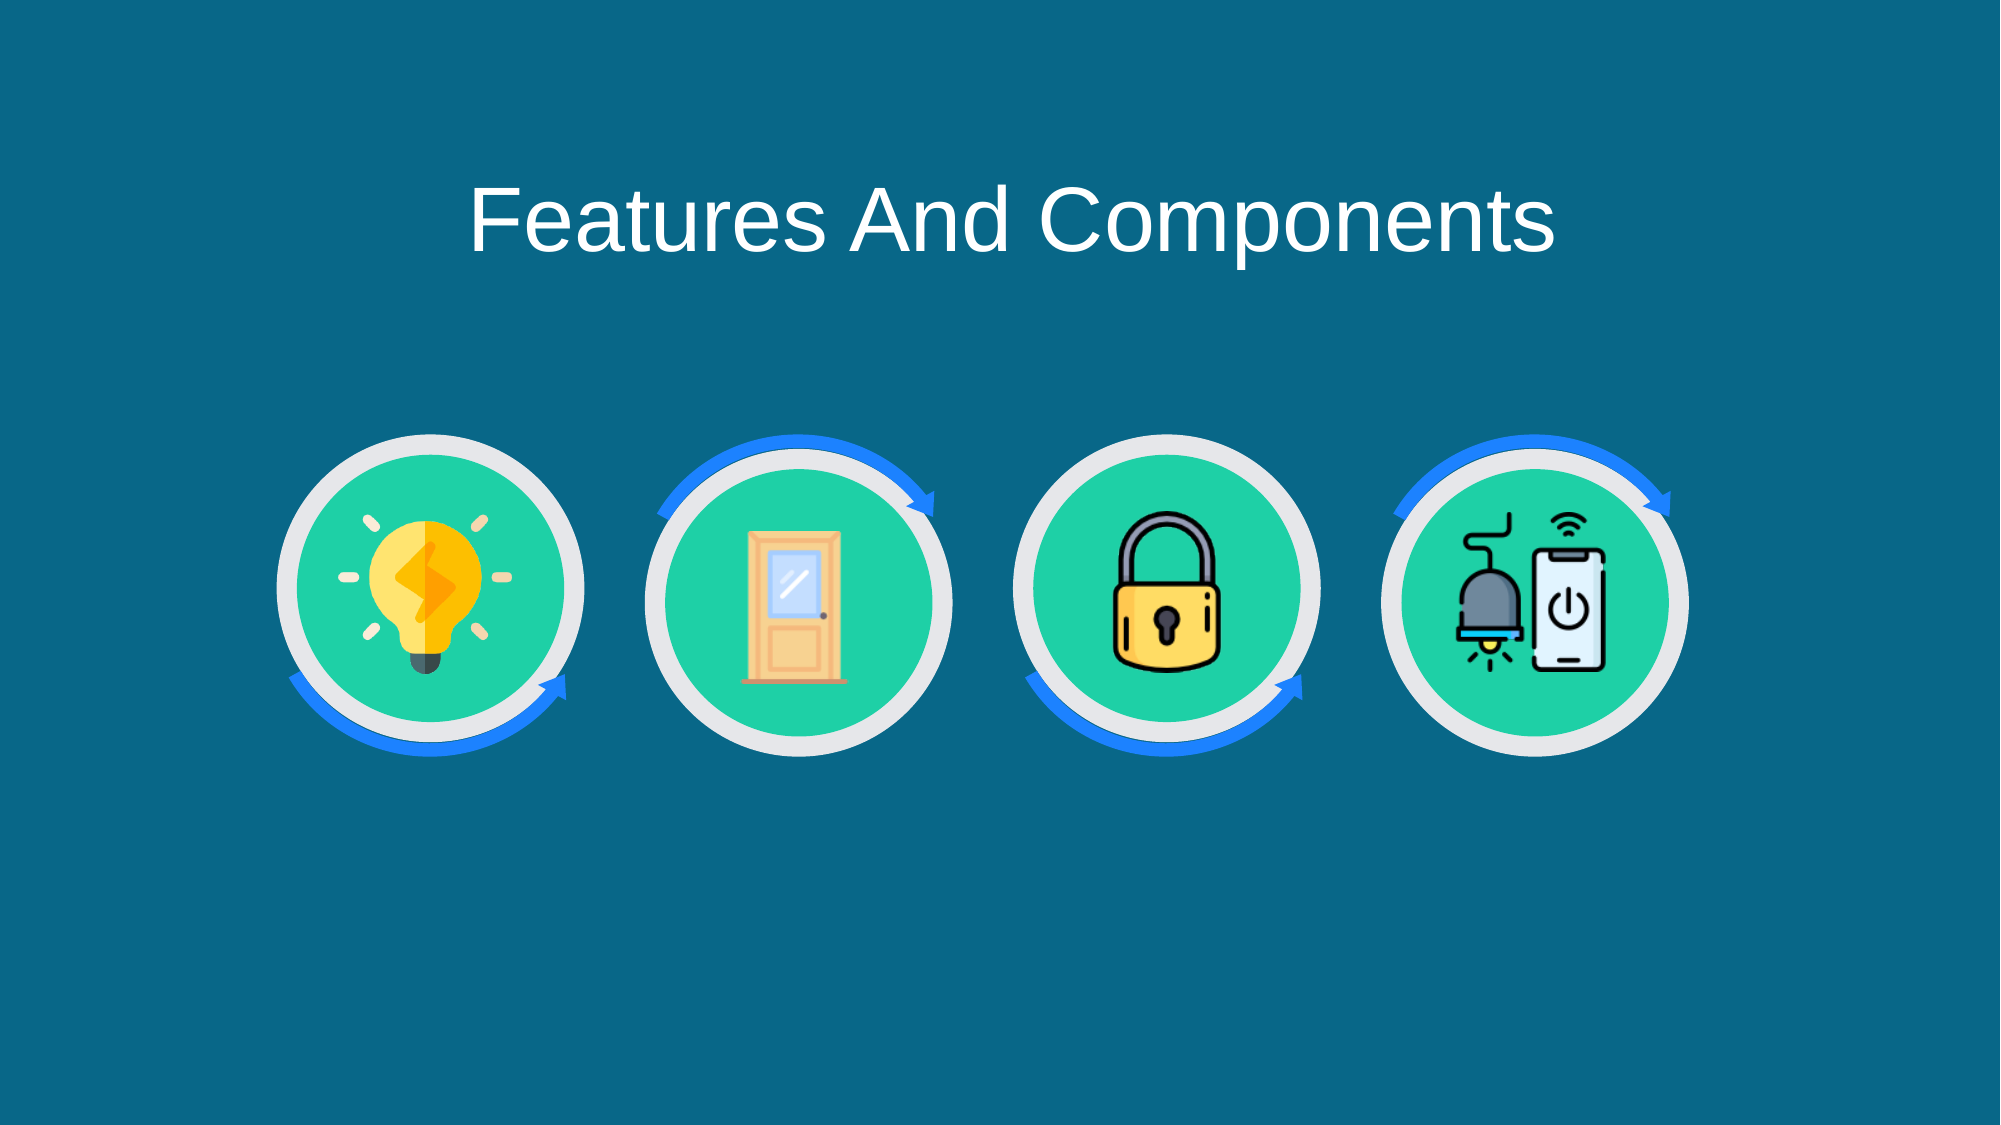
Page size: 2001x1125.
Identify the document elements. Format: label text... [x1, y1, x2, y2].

picture [1451, 512, 1611, 672]
text_box [1012, 434, 1321, 743]
text_box [644, 448, 953, 757]
text_box [1401, 469, 1669, 737]
text_box [1381, 448, 1689, 757]
text_box [288, 670, 567, 757]
text_box [1033, 454, 1301, 723]
text_box [656, 434, 935, 521]
text_box [296, 454, 565, 723]
text_box [276, 434, 585, 743]
picture [718, 531, 871, 684]
picture [337, 507, 512, 681]
picture [1086, 511, 1248, 673]
list Features And Components [301, 162, 1725, 282]
text_box [1025, 670, 1303, 757]
text_box [665, 469, 933, 737]
text_box [1393, 434, 1671, 521]
